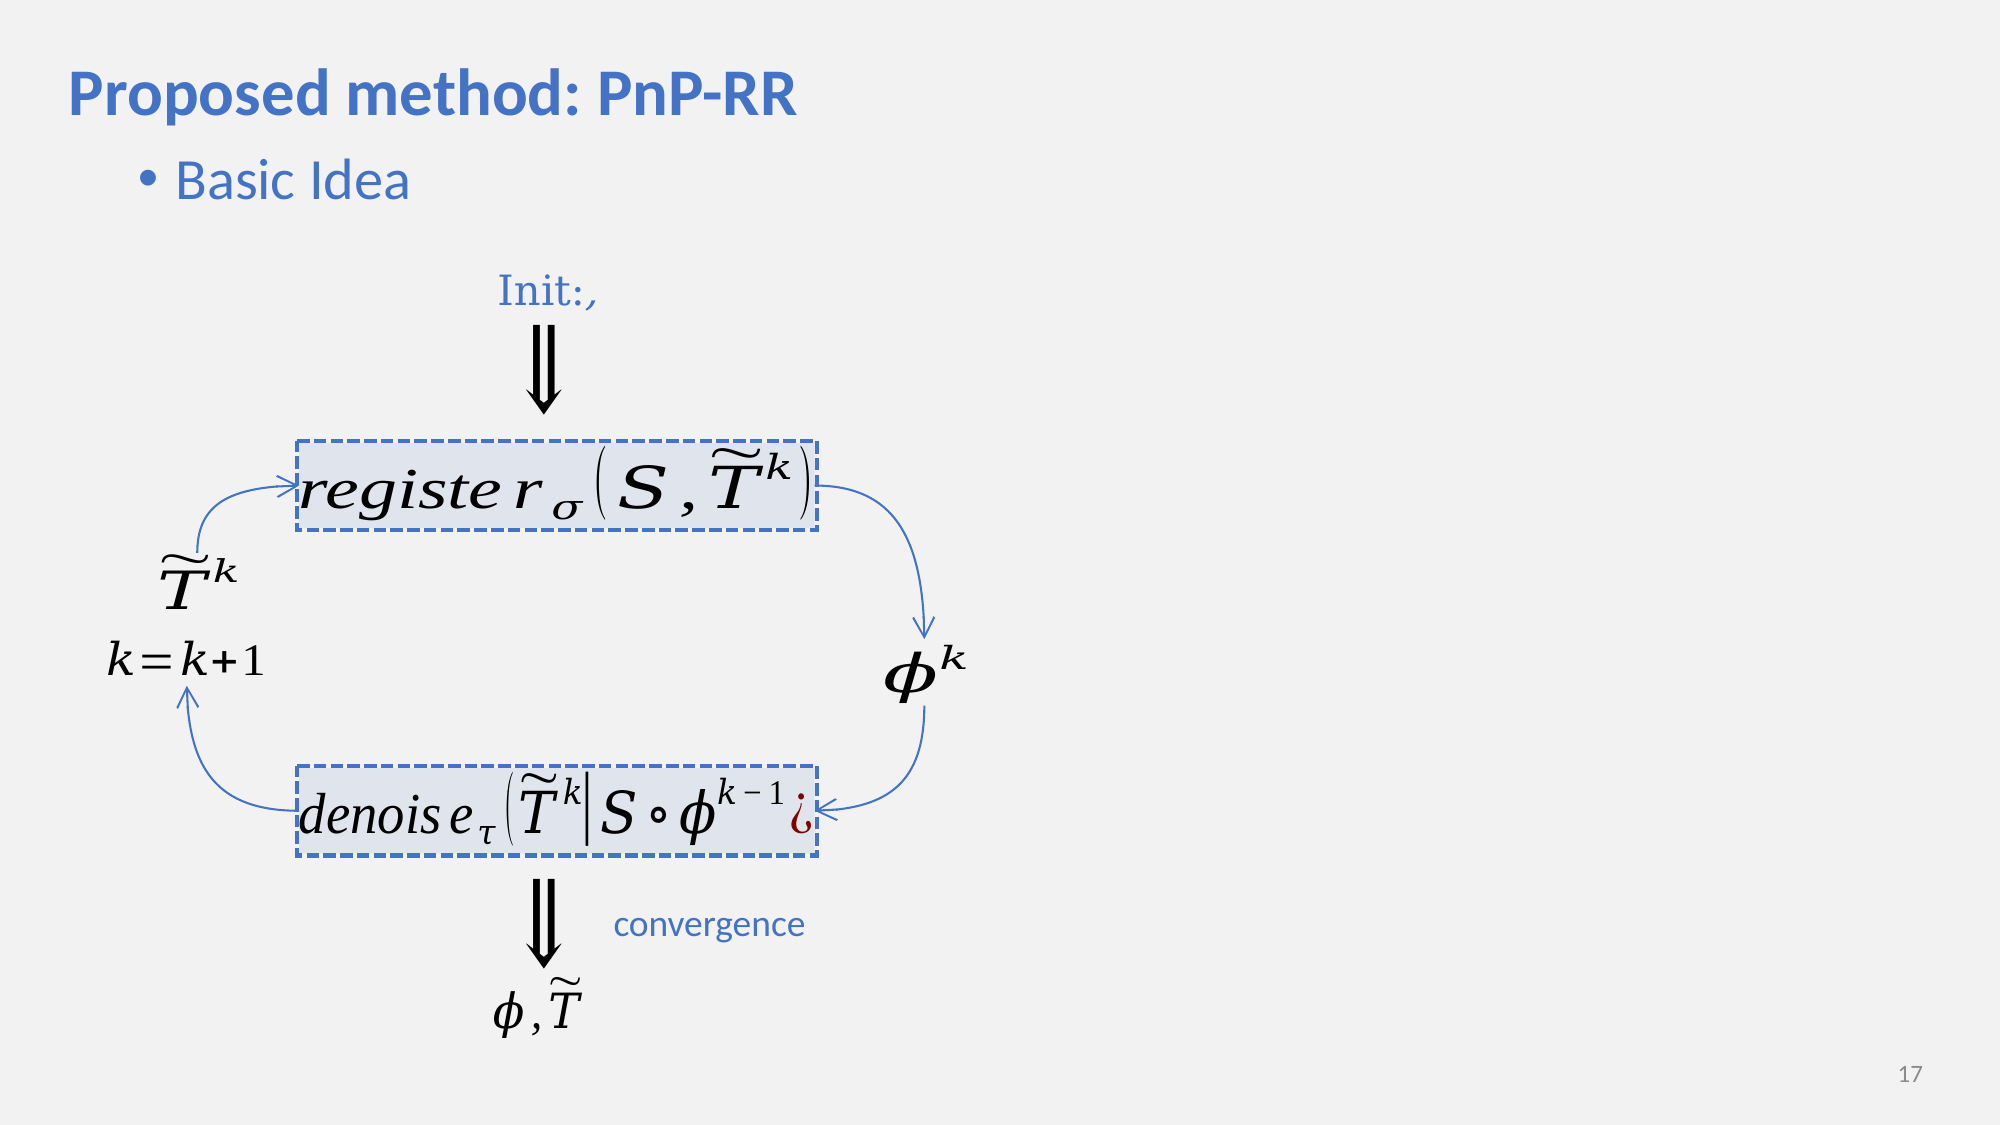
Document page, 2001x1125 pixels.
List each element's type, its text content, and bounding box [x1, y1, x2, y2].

list Basic Idea [123, 141, 829, 228]
title Proposed method: PnP-RR [53, 46, 1603, 142]
text_box convergence [598, 891, 862, 952]
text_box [814, 485, 925, 640]
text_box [816, 703, 923, 813]
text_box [214, 468, 282, 571]
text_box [186, 685, 299, 811]
slide_number 17 [1488, 1042, 1939, 1103]
